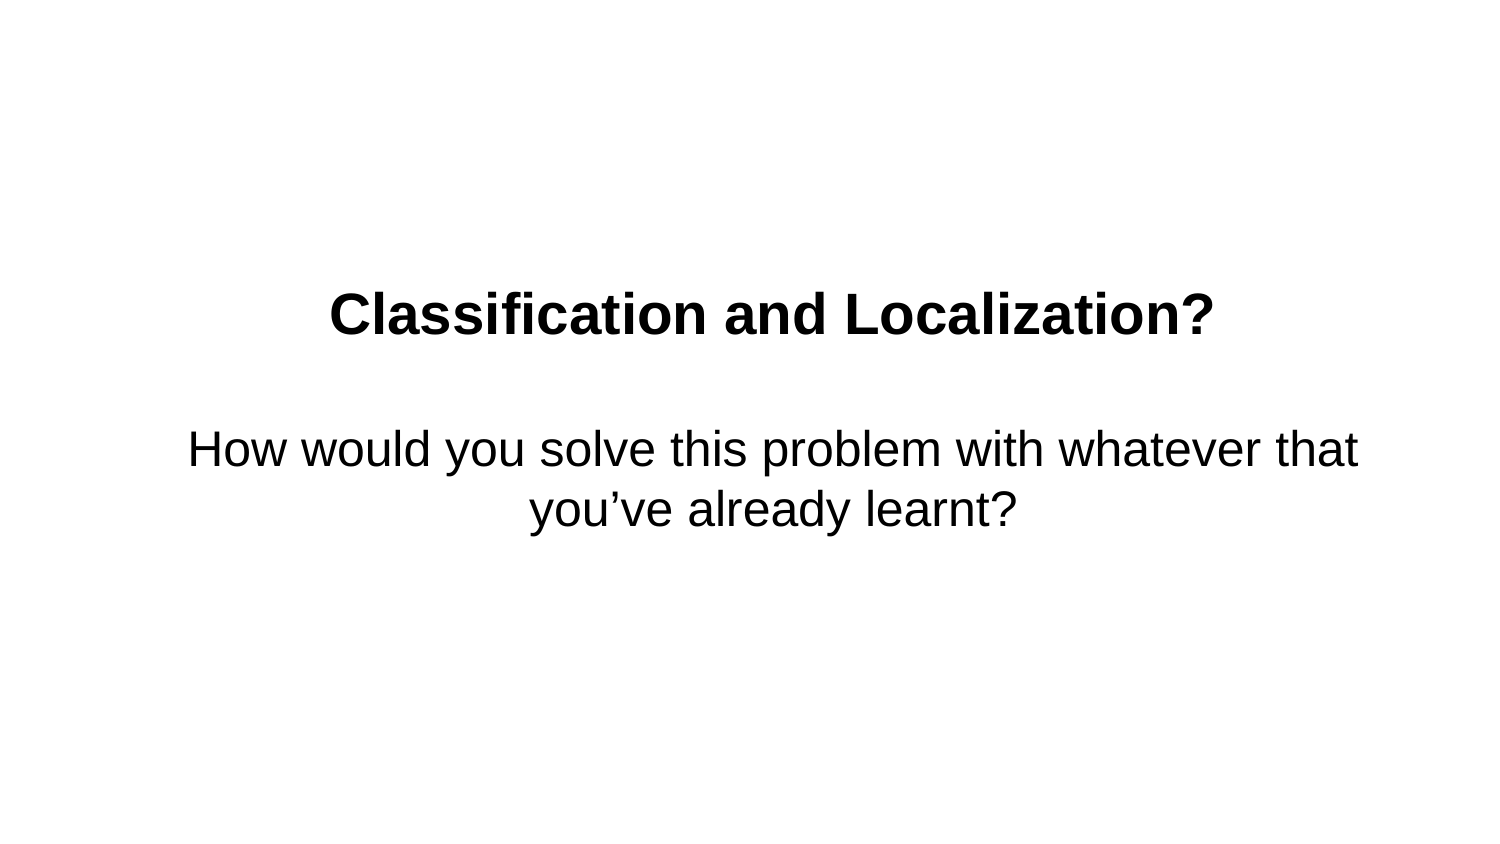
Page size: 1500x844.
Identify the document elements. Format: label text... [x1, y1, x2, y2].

text_box Classification and Localization? How would you solve this problem with whatever that you’ve already learnt? [118, 261, 1429, 583]
